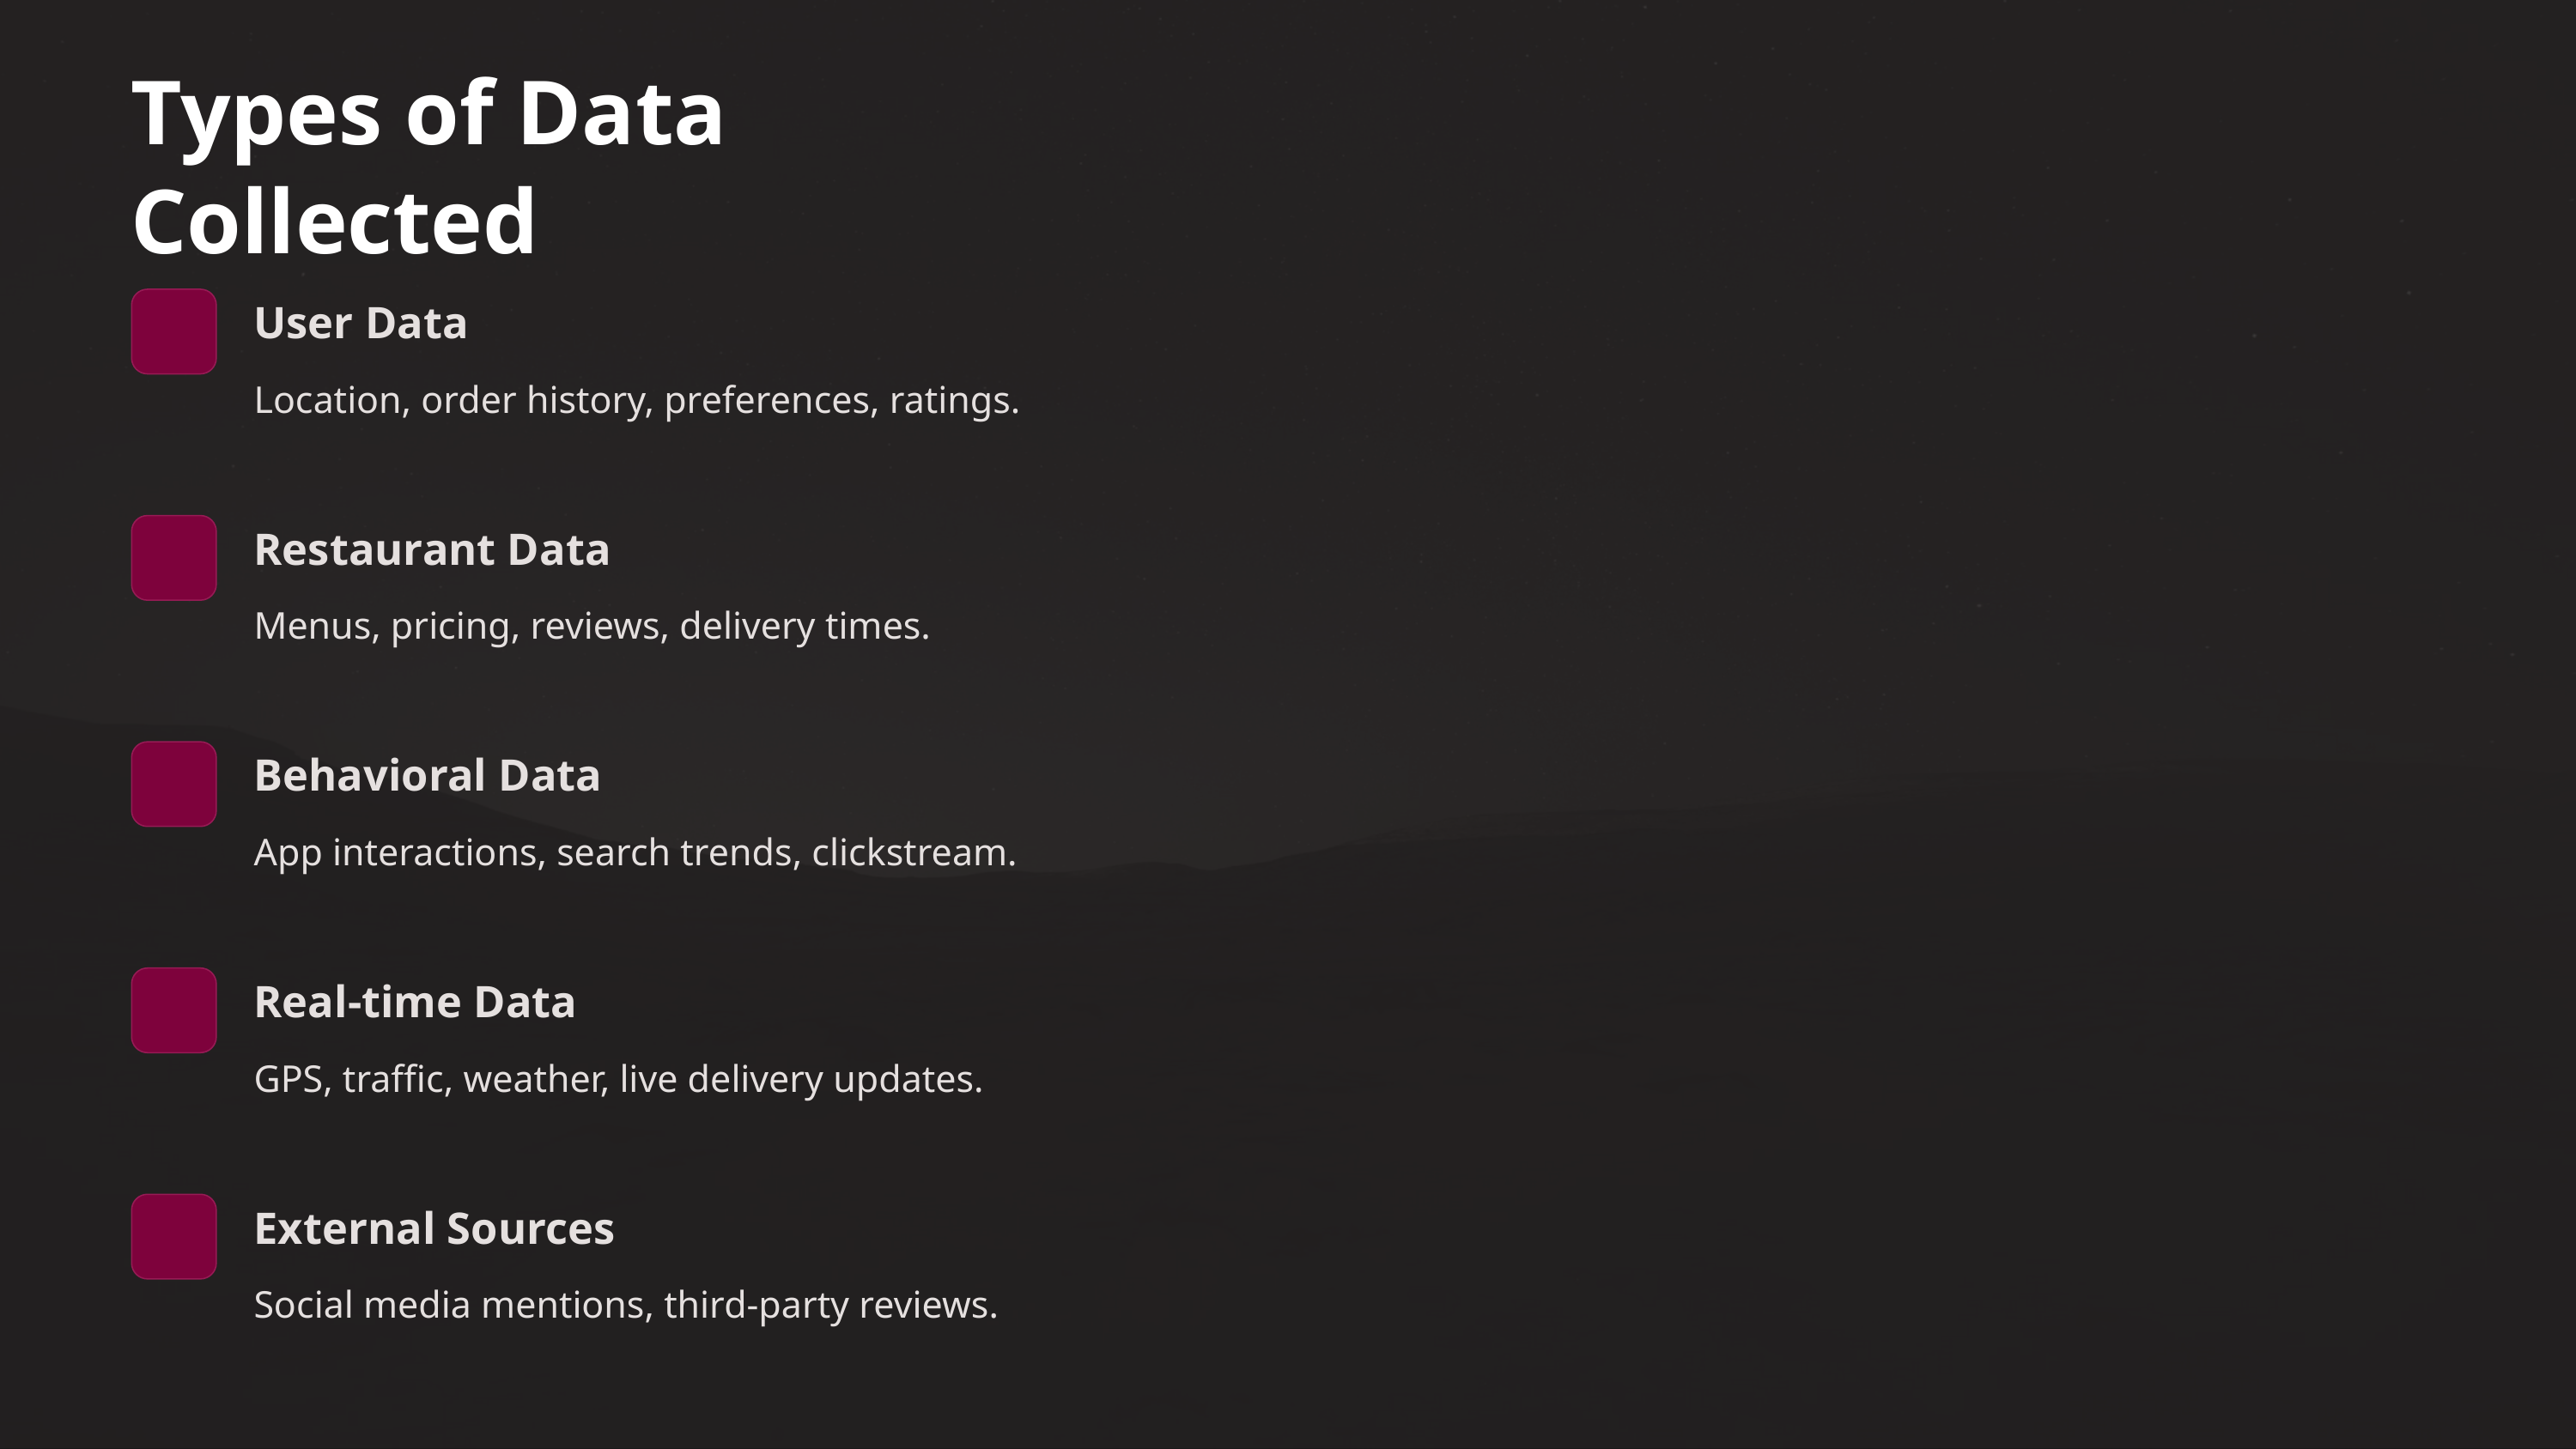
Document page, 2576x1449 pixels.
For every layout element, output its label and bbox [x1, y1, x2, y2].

text_box [131, 967, 217, 1054]
text_box [131, 1193, 217, 1280]
text_box [131, 514, 217, 602]
text_box [131, 741, 217, 828]
text_box [0, 0, 2576, 1449]
text_box [131, 288, 217, 375]
